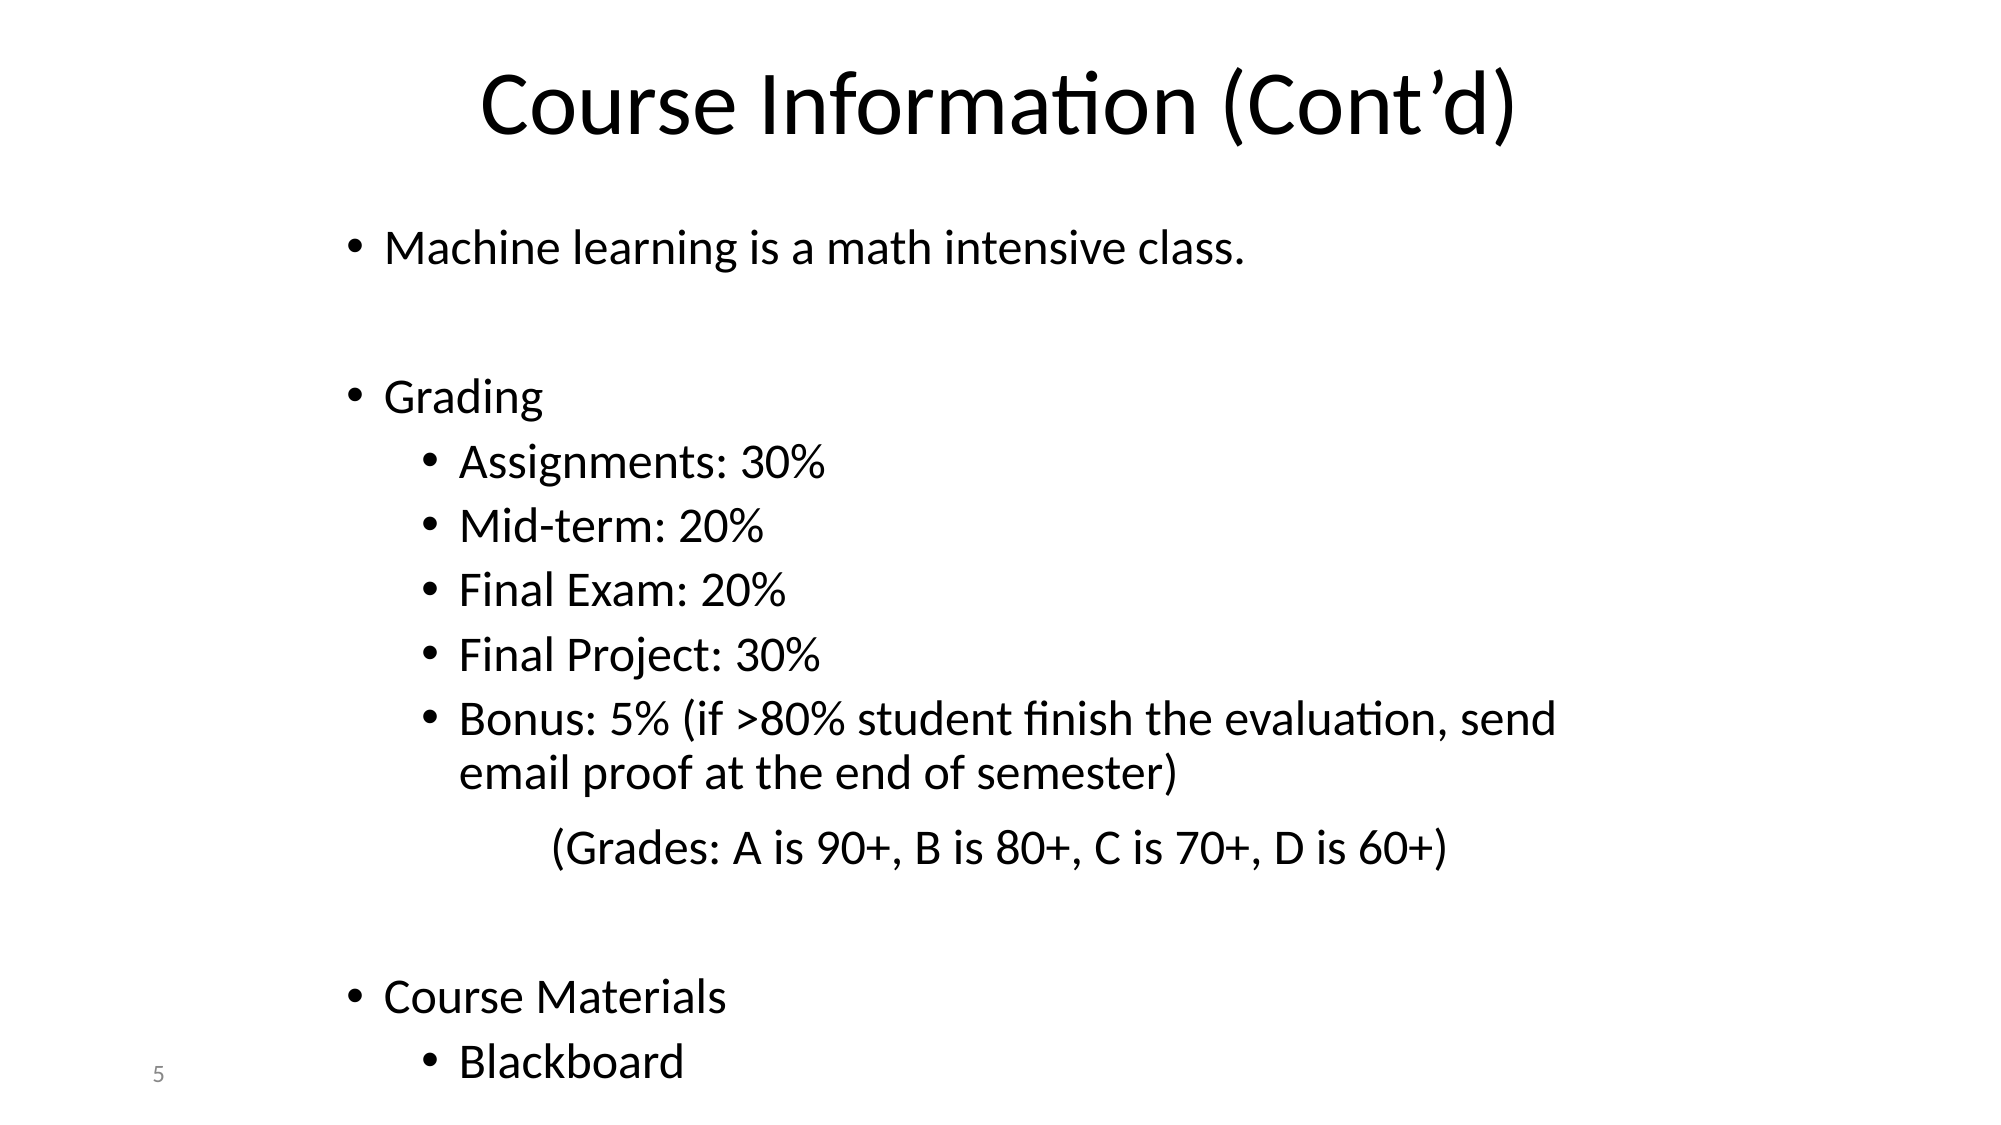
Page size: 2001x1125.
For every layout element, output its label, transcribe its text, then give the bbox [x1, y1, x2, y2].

list Machine learning is a math intensive class. Grading Assignments: 30% Mid-term: 20% Final Exam: 20% Final Project: 30% Bonus: 5% (if >80% student finish the evaluation, send email proof at the end of semester) (Grades: A is 90+, B is 80+, C is 70+, D is 60+) Course Materials Blackboard [331, 214, 1669, 1043]
slide_number ‹#› [137, 1042, 588, 1103]
title Course Information (Cont’d) [0, 0, 2000, 214]
